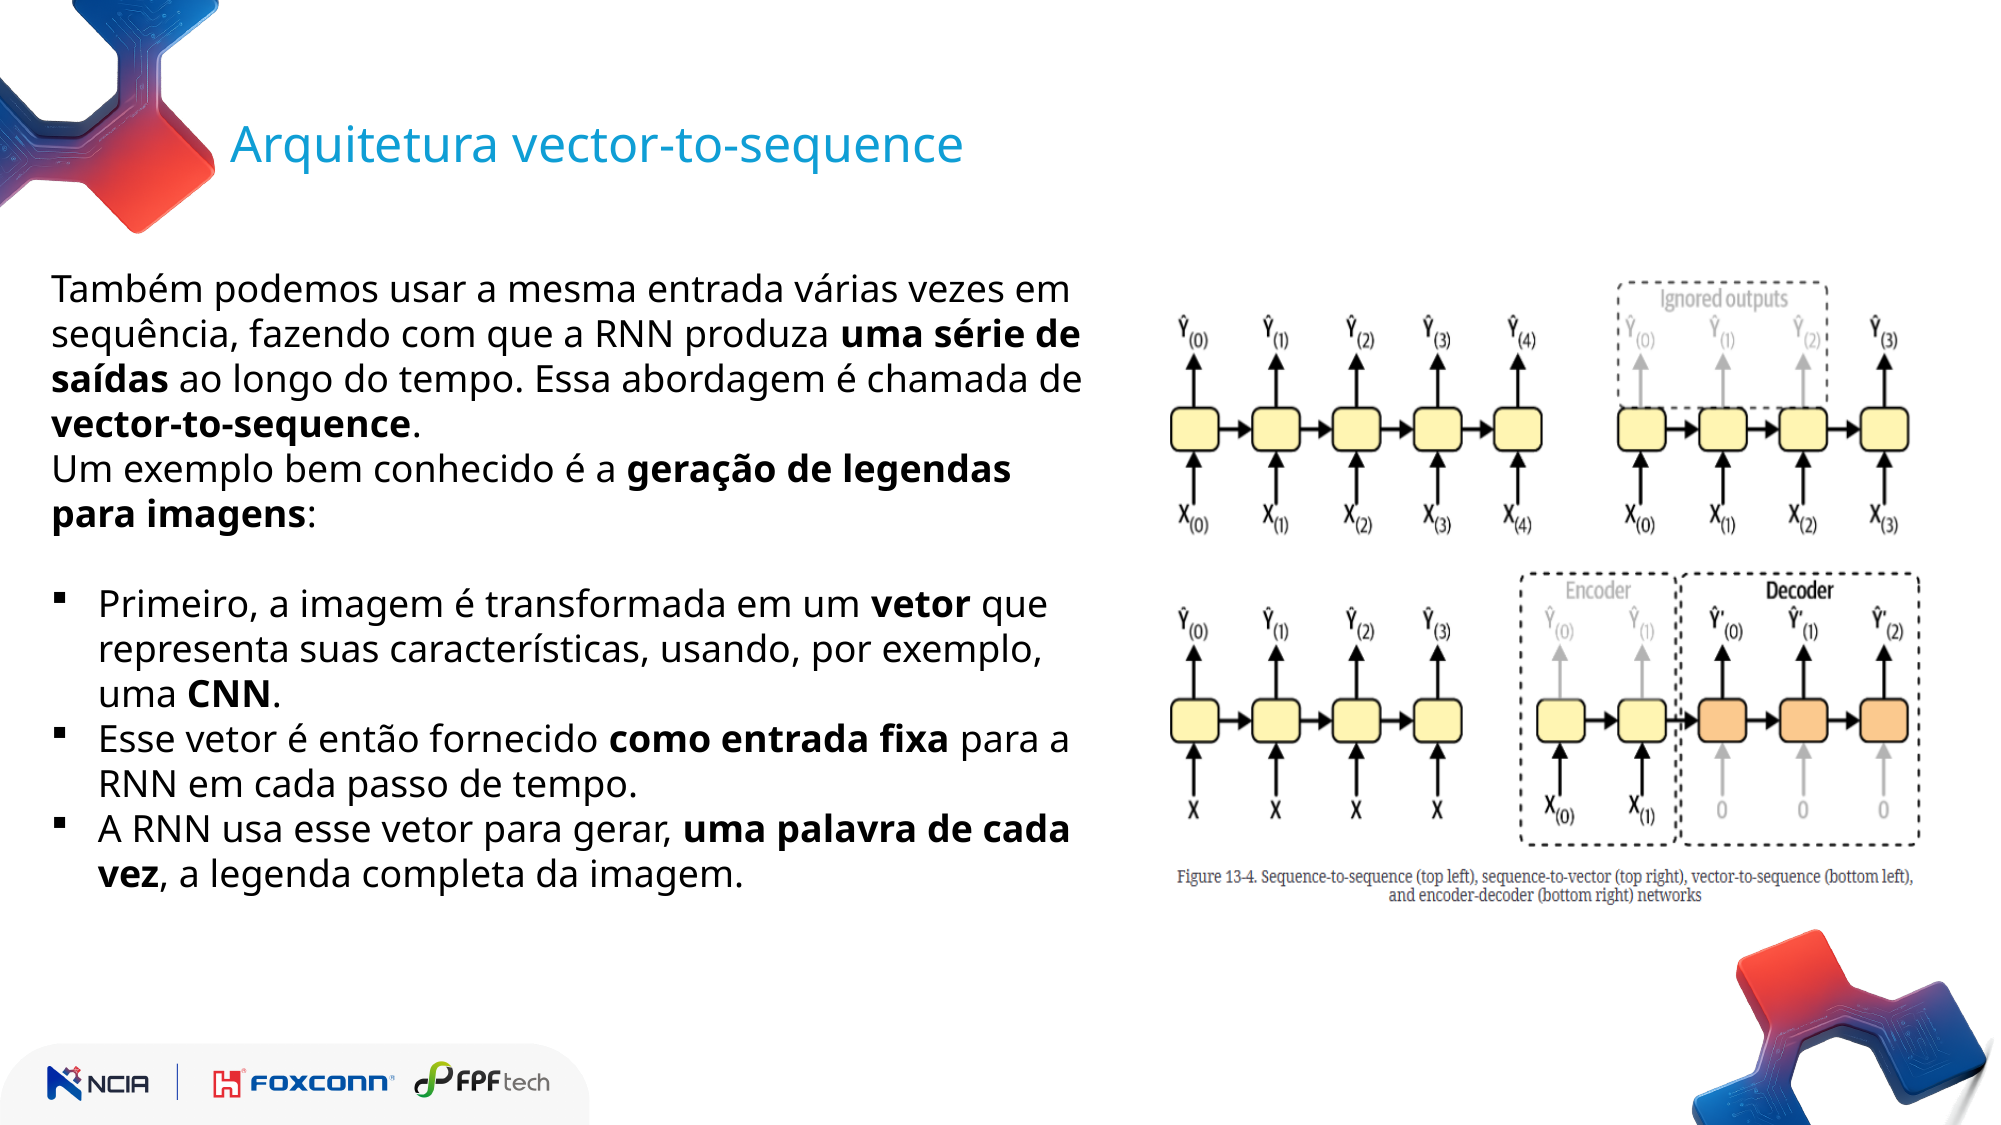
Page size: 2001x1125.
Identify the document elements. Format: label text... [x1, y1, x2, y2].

picture [0, 0, 250, 246]
text_box Arquitetura vector-to-sequence [215, 104, 1168, 180]
picture [1667, 911, 2001, 1125]
picture [1150, 250, 1965, 910]
picture [0, 991, 590, 1125]
text_box Também podemos usar a mesma entrada várias vezes em sequência, fazendo com que a RNN produza uma série de saídas ao longo do tempo. Essa abordagem é chamada de vector-to-sequence. Um exemplo bem conhecido é a geração de legendas para imagens: Primeiro, a imagem é transformada em um vetor que representa suas características, usando, por exemplo, uma CNN. Esse vetor é então fornecido como entrada fixa para a RNN em cada passo de tempo. A RNN usa esse vetor para gerar, uma palavra de cada vez, a legenda completa da imagem. [36, 257, 1113, 948]
